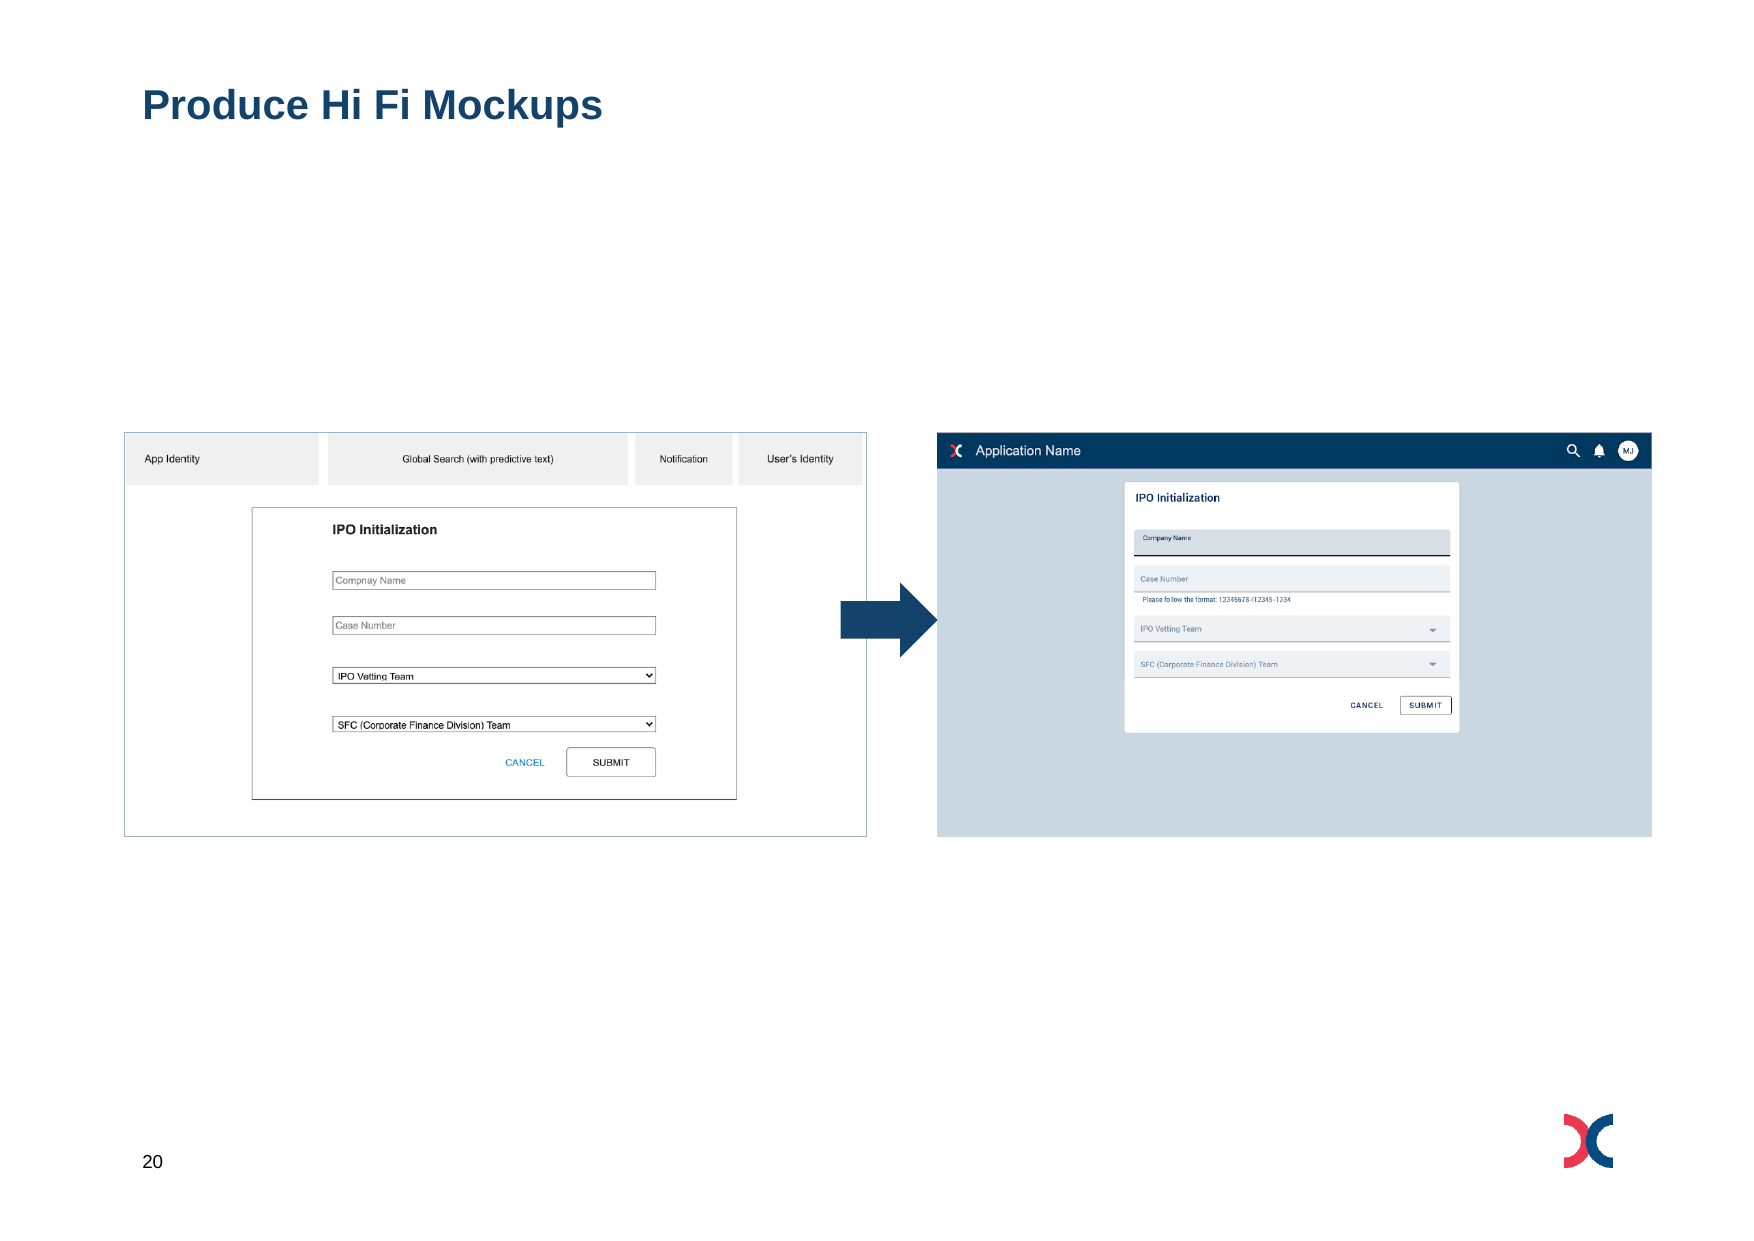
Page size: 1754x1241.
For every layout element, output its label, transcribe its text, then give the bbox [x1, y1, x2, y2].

picture [937, 432, 1653, 837]
title Produce Hi Fi Mockups [142, 72, 1676, 208]
slide_number 20 [142, 1140, 245, 1172]
picture [1564, 1114, 1613, 1168]
text_box [868, 582, 937, 658]
picture [124, 432, 868, 837]
